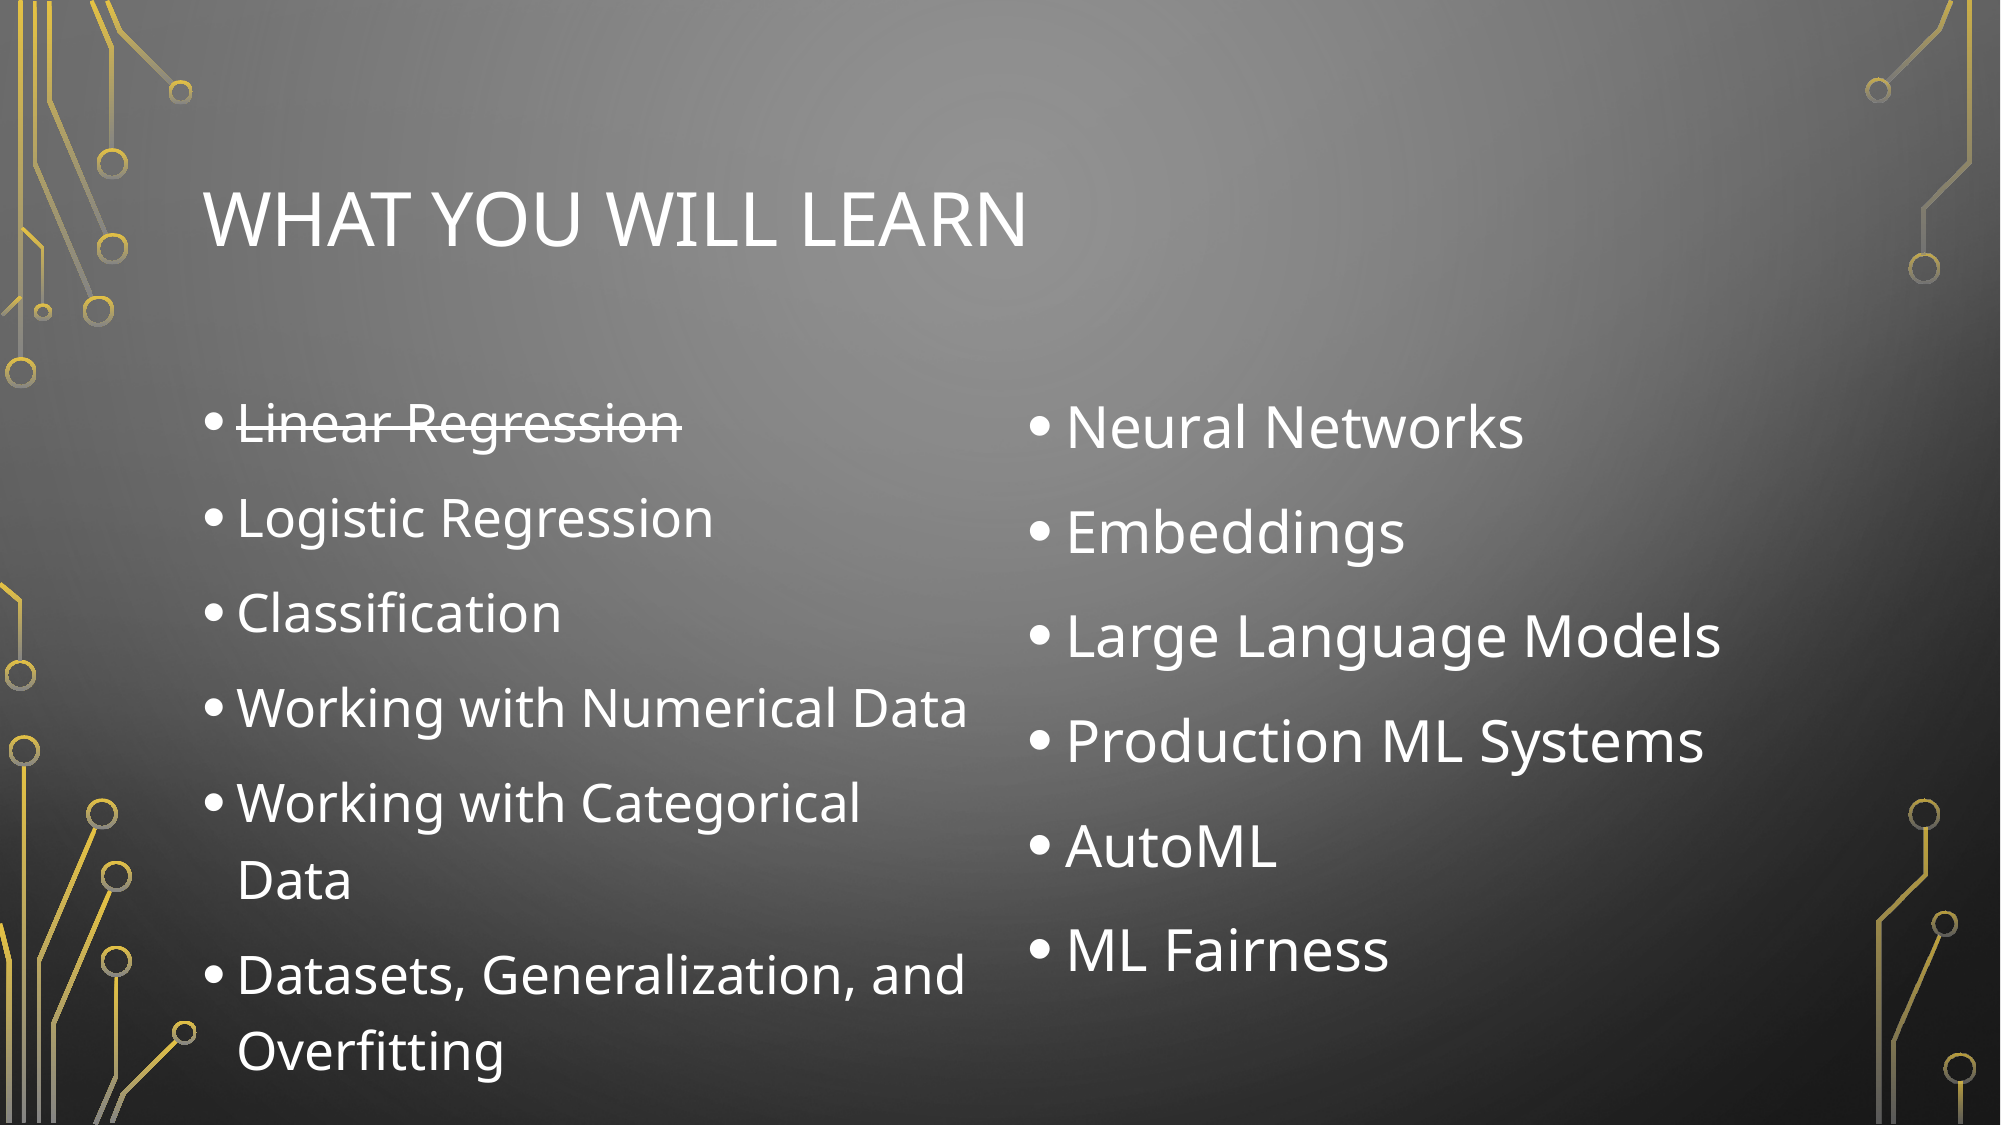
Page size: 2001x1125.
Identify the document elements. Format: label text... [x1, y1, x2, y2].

list Neural Networks Embeddings Large Language Models Production ML Systems AutoML ML Fairness [1012, 369, 1813, 1103]
title What you will learn [187, 101, 1813, 344]
list Linear Regression Logistic Regression Classification Working with Numerical Data Working with Categorical Data Datasets, Generalization, and Overfitting [187, 369, 988, 1103]
